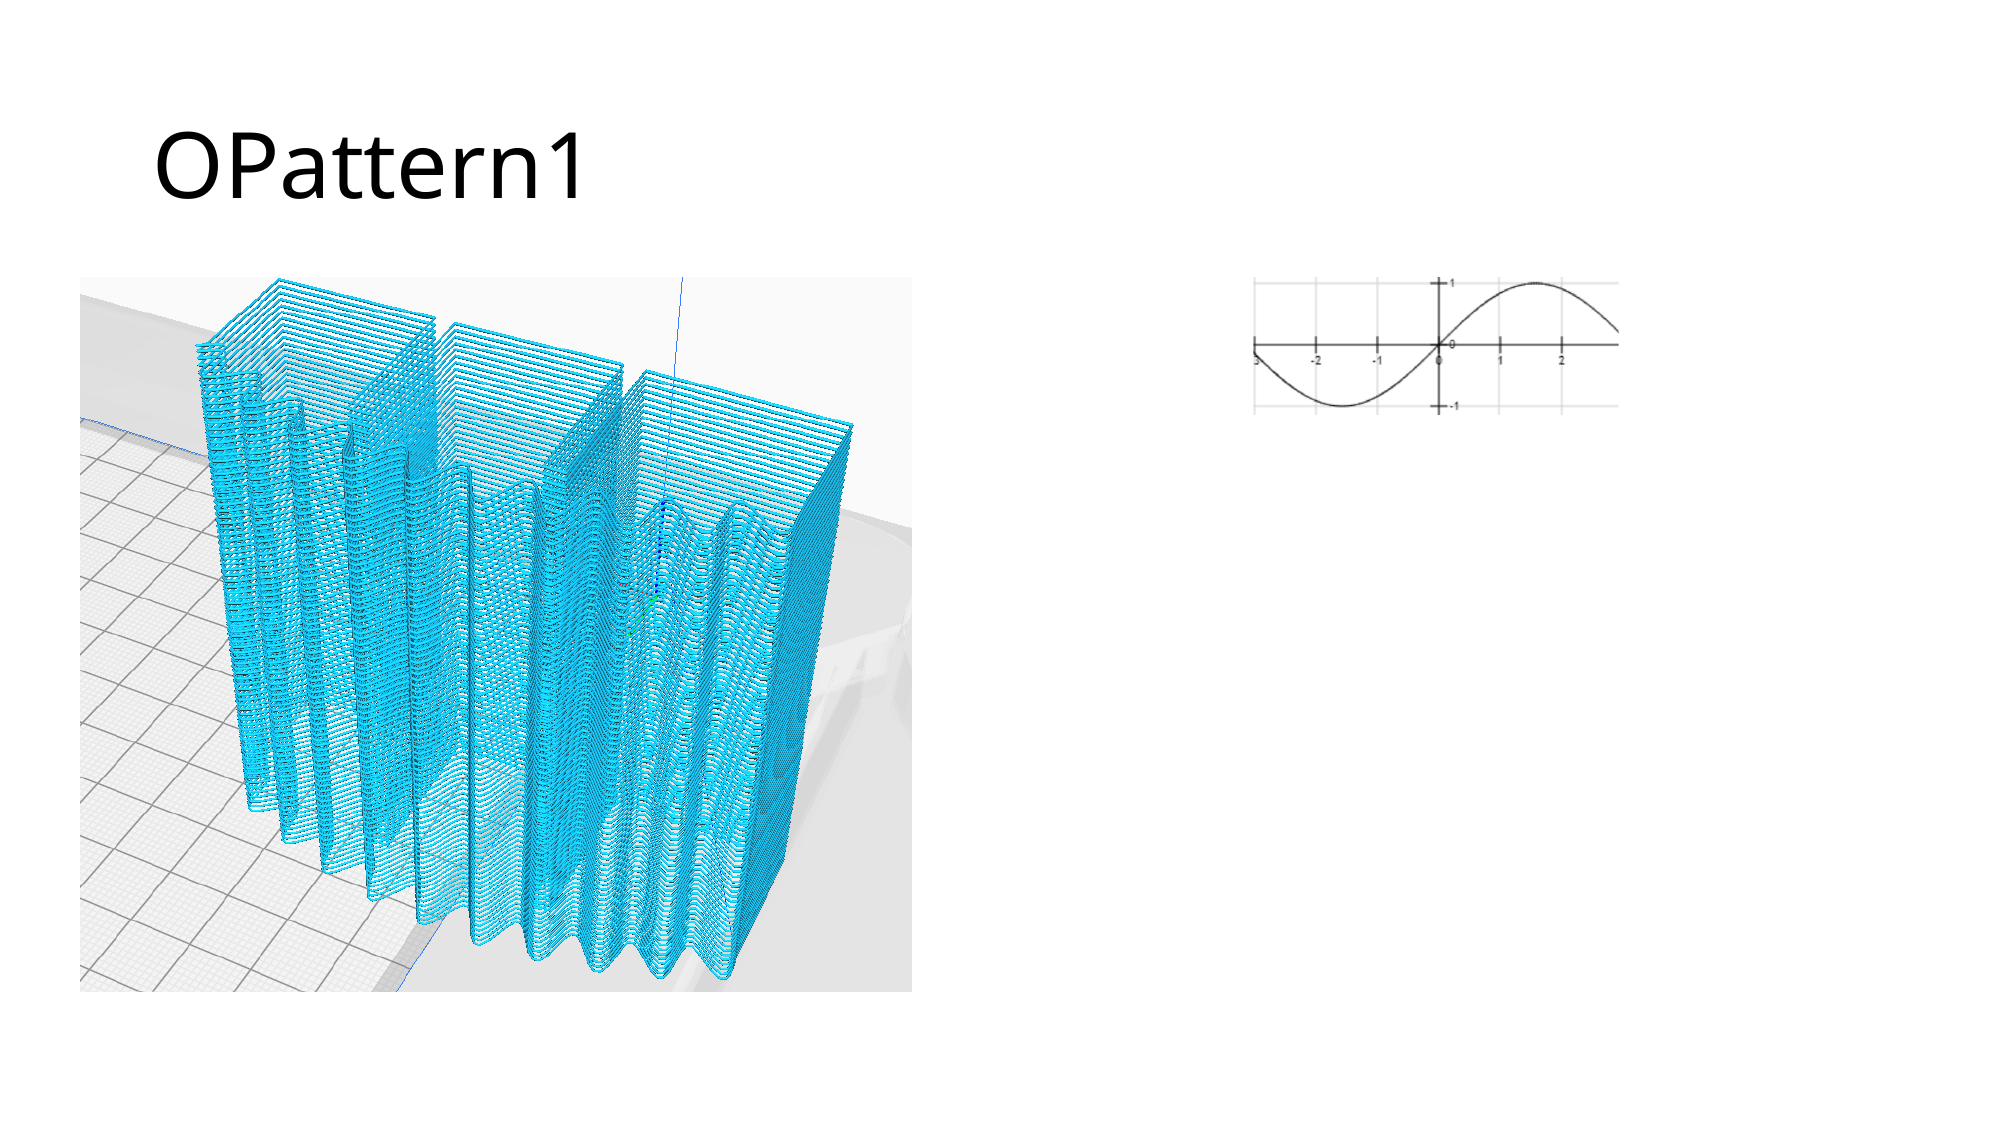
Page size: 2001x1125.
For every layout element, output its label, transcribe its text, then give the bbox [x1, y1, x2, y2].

title OPattern1 [137, 59, 1863, 278]
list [80, 277, 912, 992]
picture [1253, 277, 1619, 415]
